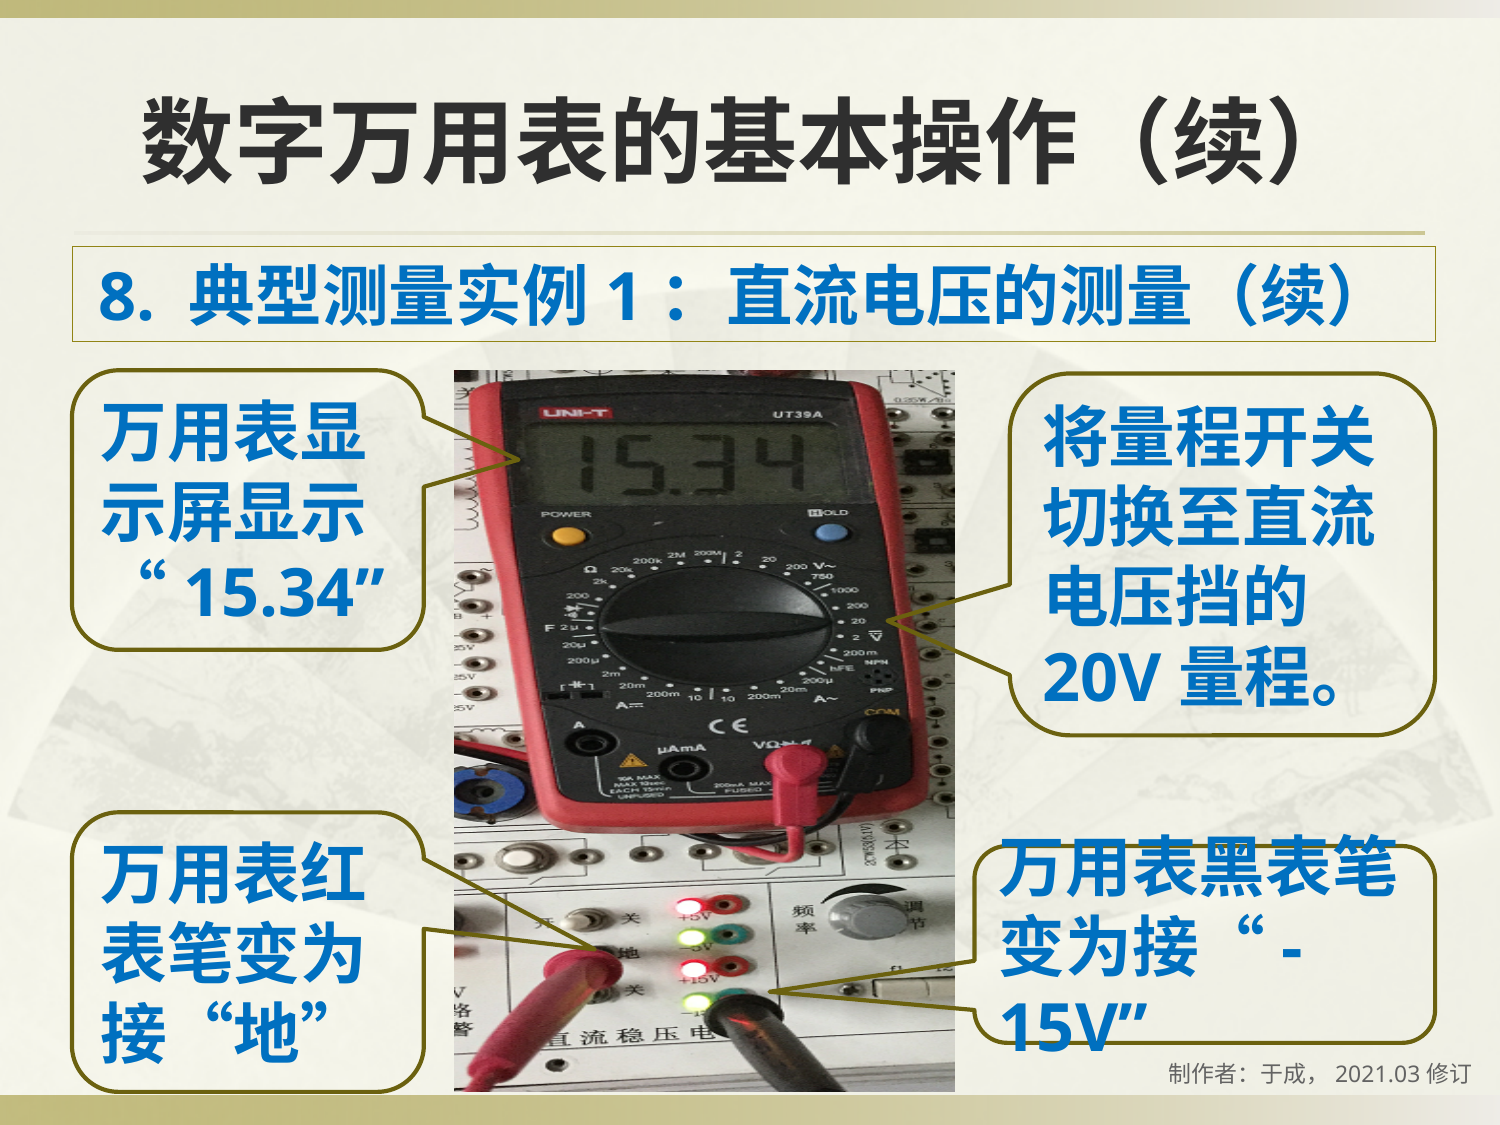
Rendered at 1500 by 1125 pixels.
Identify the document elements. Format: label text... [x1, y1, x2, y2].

footer 制作者：于成，2021.03修订 [960, 1050, 1487, 1097]
text_box 万用表红表笔变为接“地” [69, 810, 449, 1094]
picture [454, 369, 956, 1093]
text_box 万用表黑表笔变为接“-15V” [961, 843, 1438, 1045]
text_box 万用表显示屏显示“15.34” [69, 368, 449, 652]
title 数字万用表的基本操作（续） [0, 45, 1500, 233]
text_box 8. 典型测量实例1：直流电压的测量（续） [72, 246, 1436, 342]
text_box 将量程开关切换至直流电压挡的20V量程。 [961, 371, 1438, 738]
